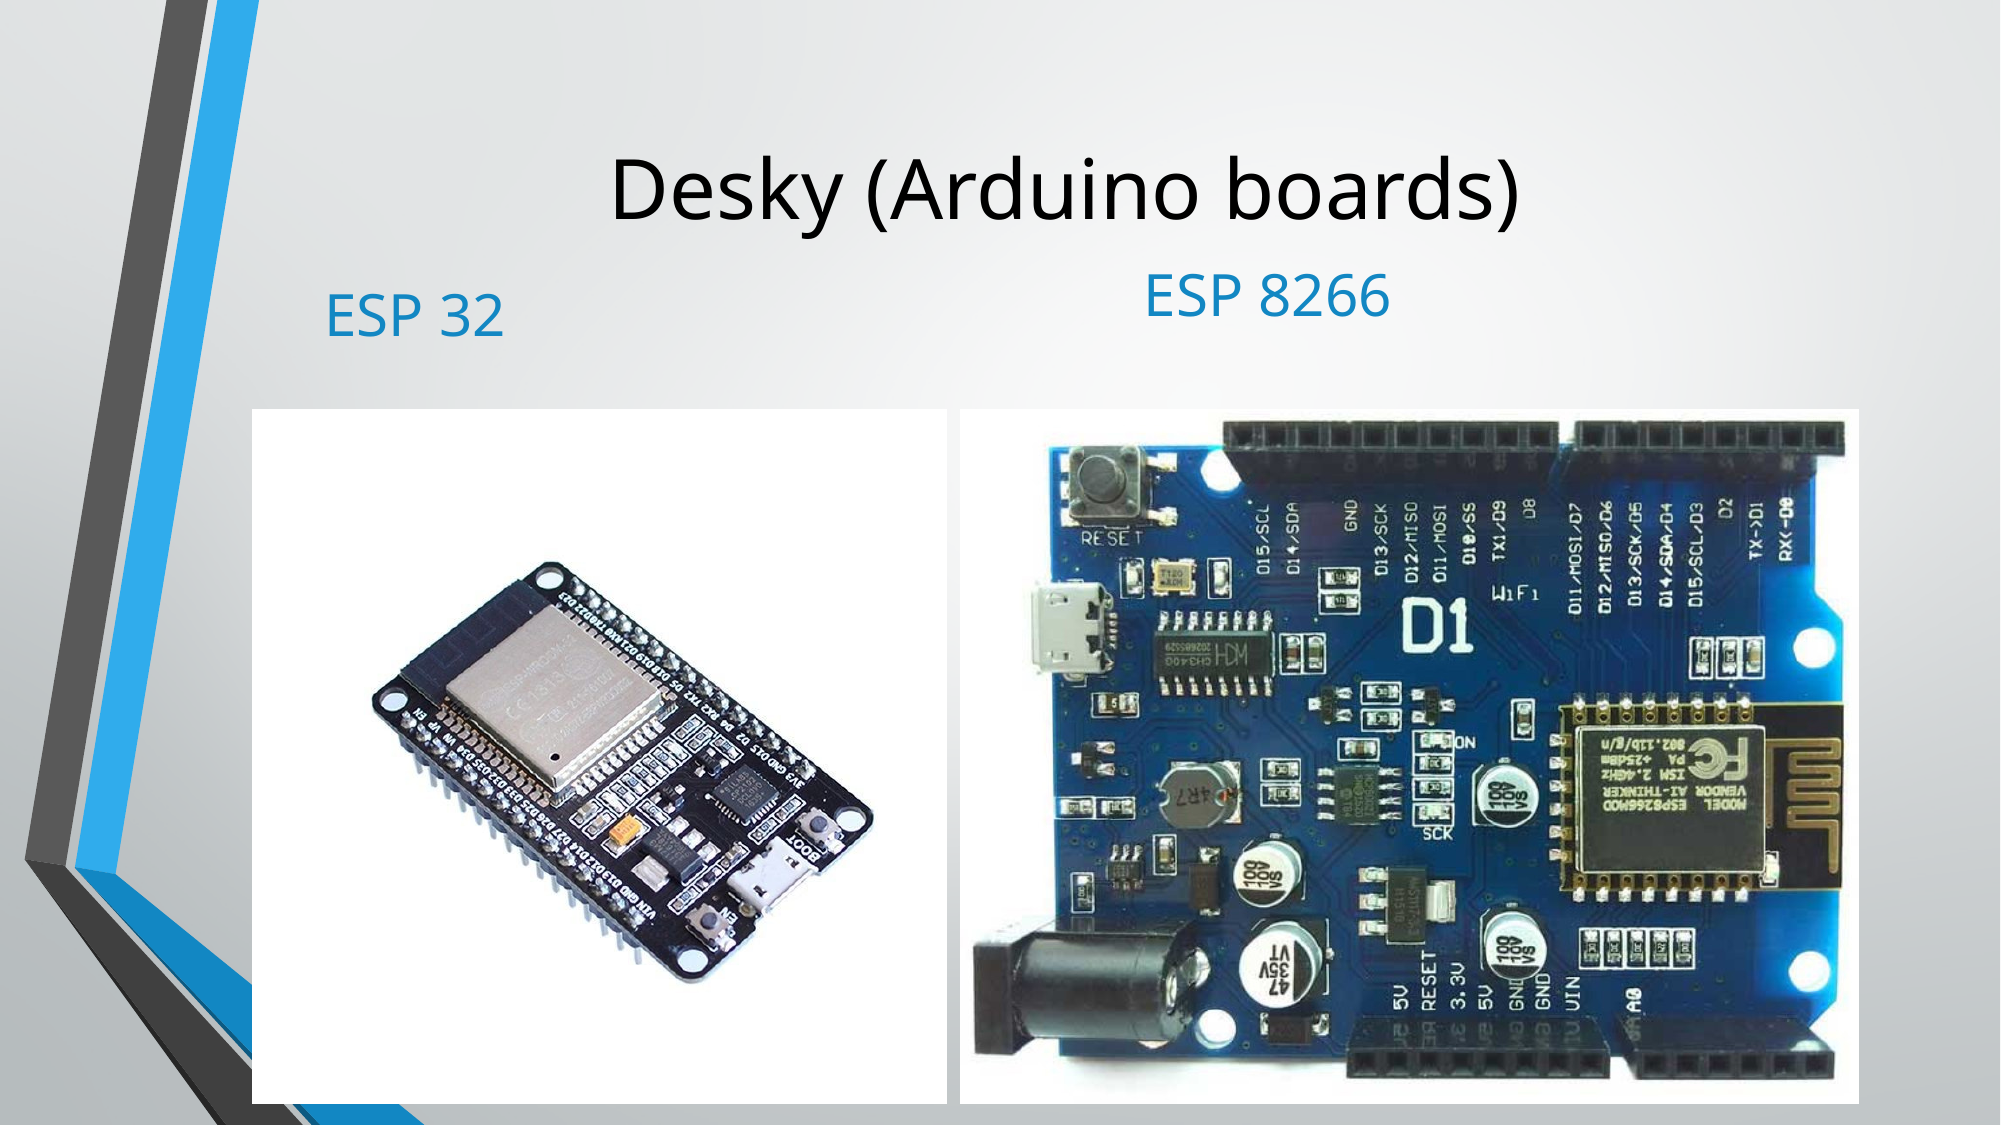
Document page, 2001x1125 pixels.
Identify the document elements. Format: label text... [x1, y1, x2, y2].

title Desky (Arduino boards) [243, 112, 1887, 261]
list ESP 32 [309, 261, 1066, 356]
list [252, 409, 948, 1104]
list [960, 409, 1859, 1104]
list ESP 8266 [1128, 240, 1887, 336]
